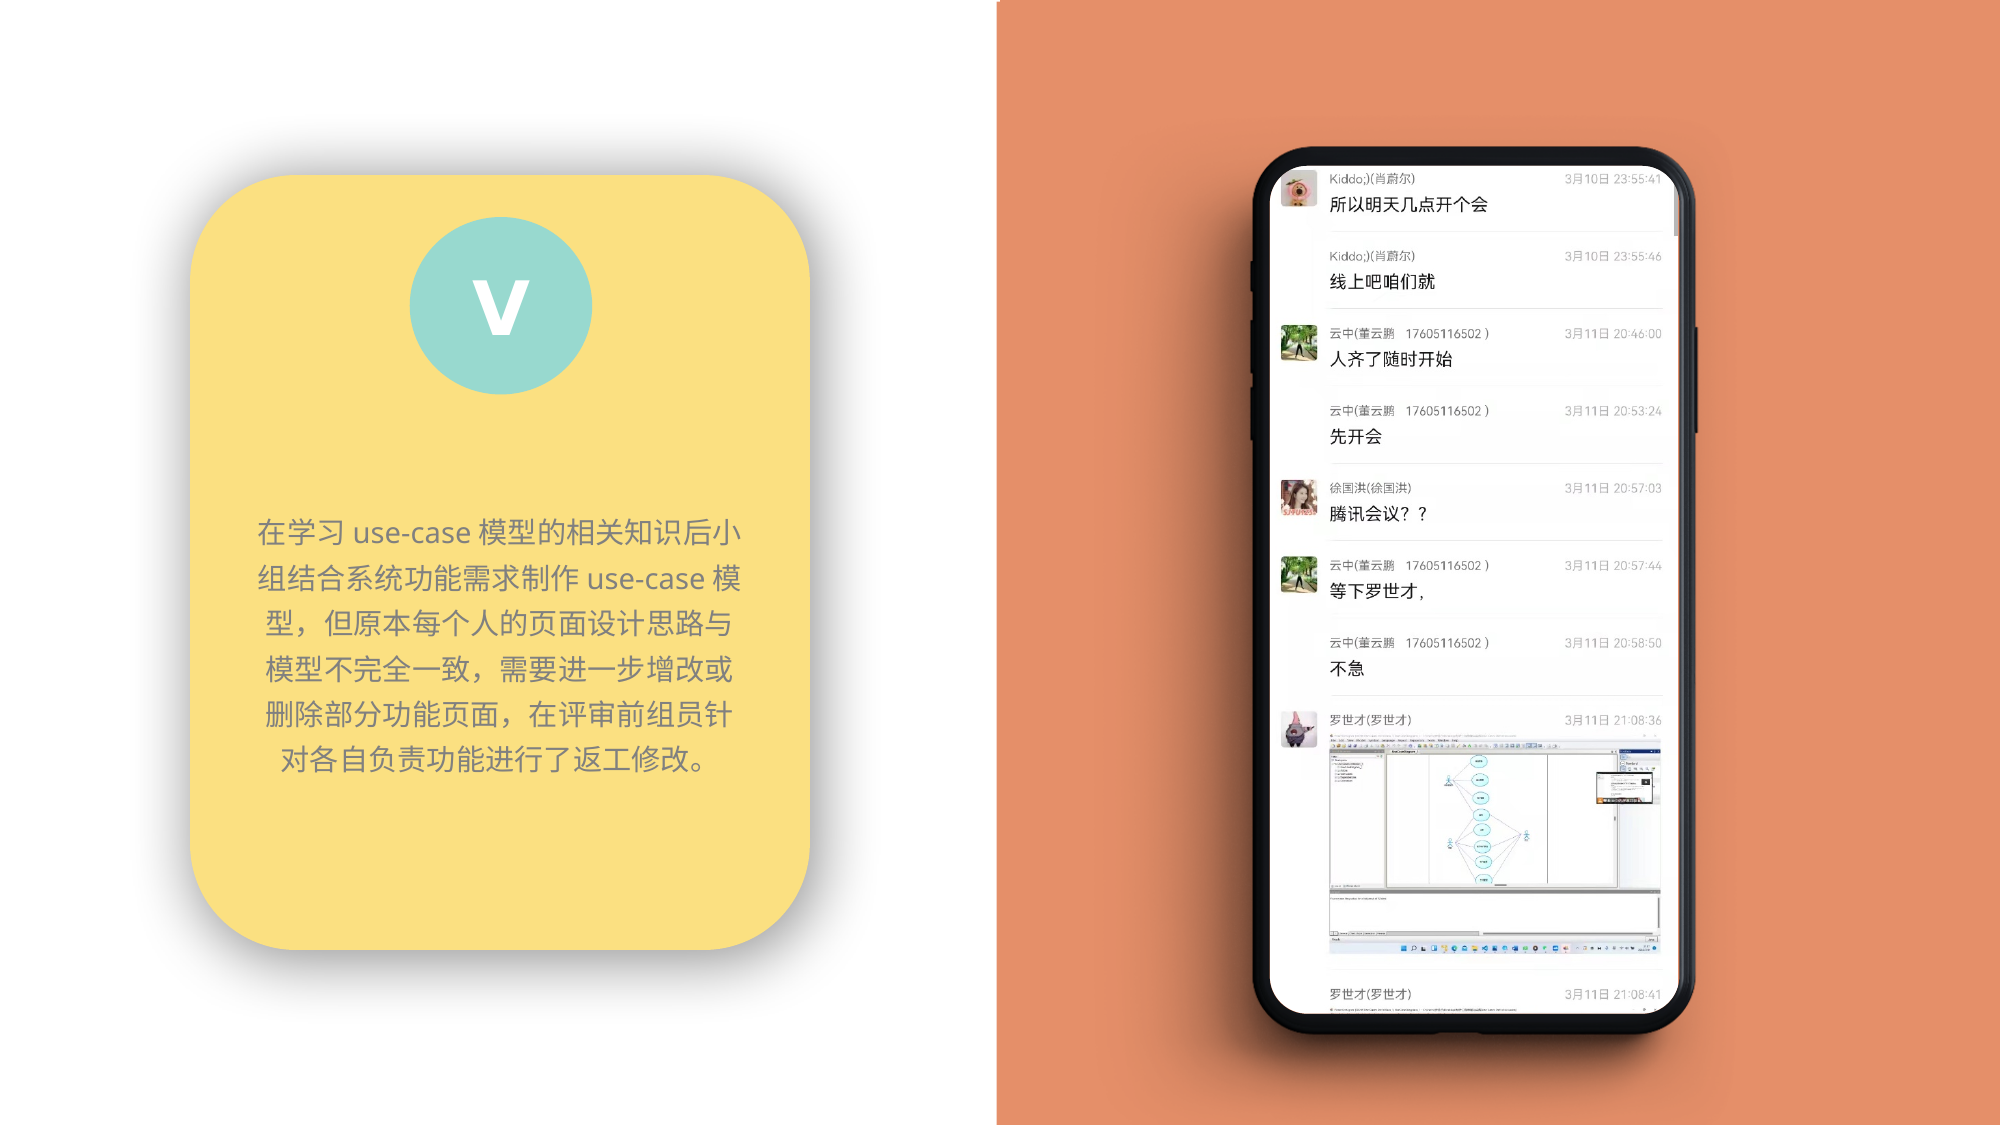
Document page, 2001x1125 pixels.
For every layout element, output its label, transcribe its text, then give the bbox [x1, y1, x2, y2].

text_box 在学习use-case模型的相关知识后小组结合系统功能需求制作use-case模型，但原本每个人的页面设计思路与模型不完全一致，需要进一步增改或删除部分功能页面，在评审前组员针对各自负责功能进行了返工修改。 [240, 496, 760, 784]
text_box [189, 174, 811, 951]
text_box [408, 264, 419, 347]
text_box [583, 264, 594, 347]
text_box [0, 0, 1001, 1125]
text_box [996, 1, 1998, 1125]
text_box [426, 358, 576, 396]
picture [1008, 44, 1942, 1125]
text_box Ⅴ [419, 252, 583, 358]
text_box [427, 215, 575, 252]
